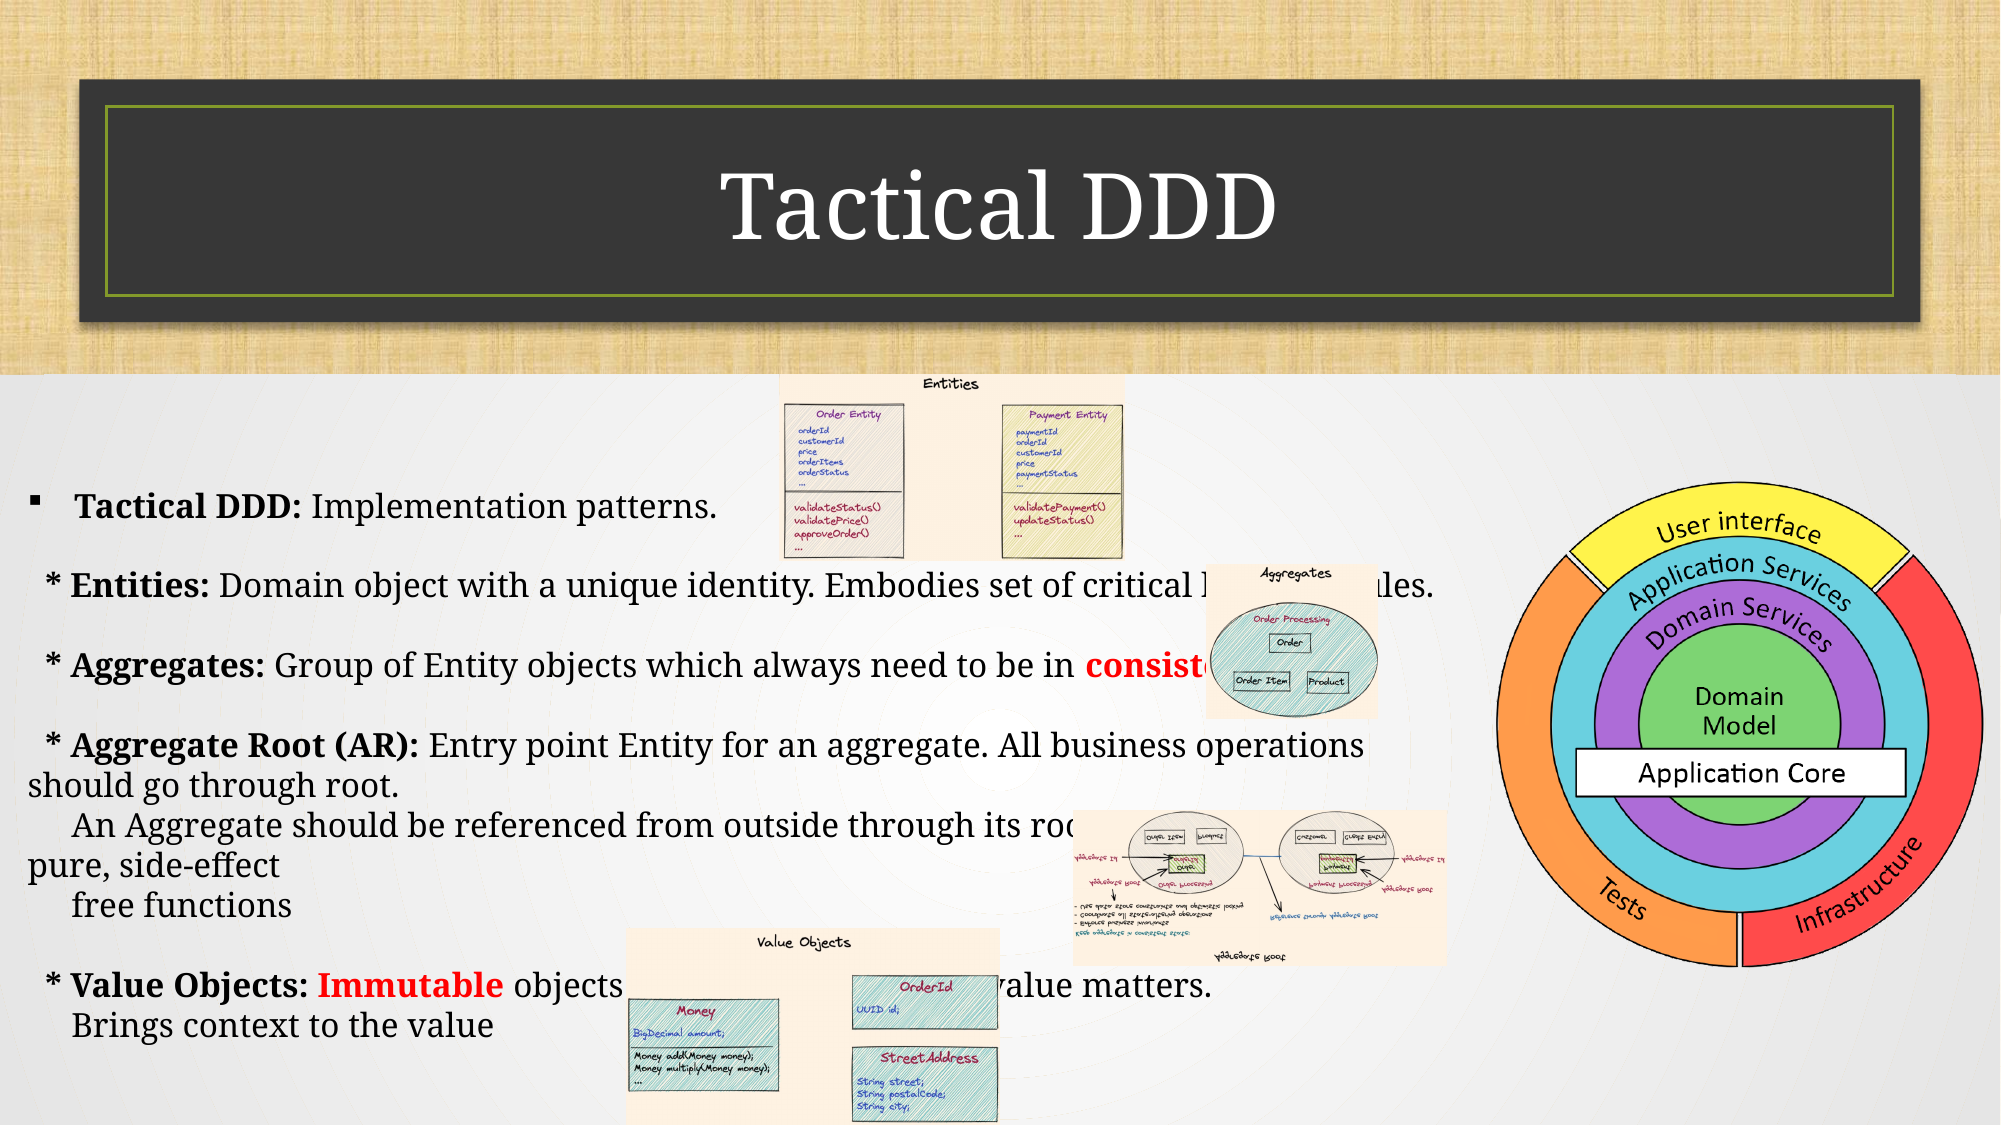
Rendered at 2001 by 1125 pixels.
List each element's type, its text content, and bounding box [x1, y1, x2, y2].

picture [625, 927, 1001, 1125]
text_box [106, 106, 1894, 296]
picture [1492, 475, 1988, 971]
picture [1073, 810, 1448, 966]
picture [1206, 564, 1378, 720]
text_box [0, 0, 2000, 374]
text_box Tactical DDD: Implementation patterns. * Entities: Domain object with a unique identity. Embodies set of critical business rules. * Aggregates: Group of Entity objects which always need to be in consistent state * Aggregate Root (AR): Entry point Entity for an aggregate. All business operations should go through root. An Aggregate should be referenced from outside through its root only. AR should have pure, side-effect free functions * Value Objects: Immutable objects without identity. Only value matters. Brings context to the value [12, 437, 1493, 1125]
text_box [78, 78, 1922, 323]
text_box [0, 374, 779, 1125]
picture [779, 374, 1126, 561]
text_box [1126, 374, 2000, 1125]
